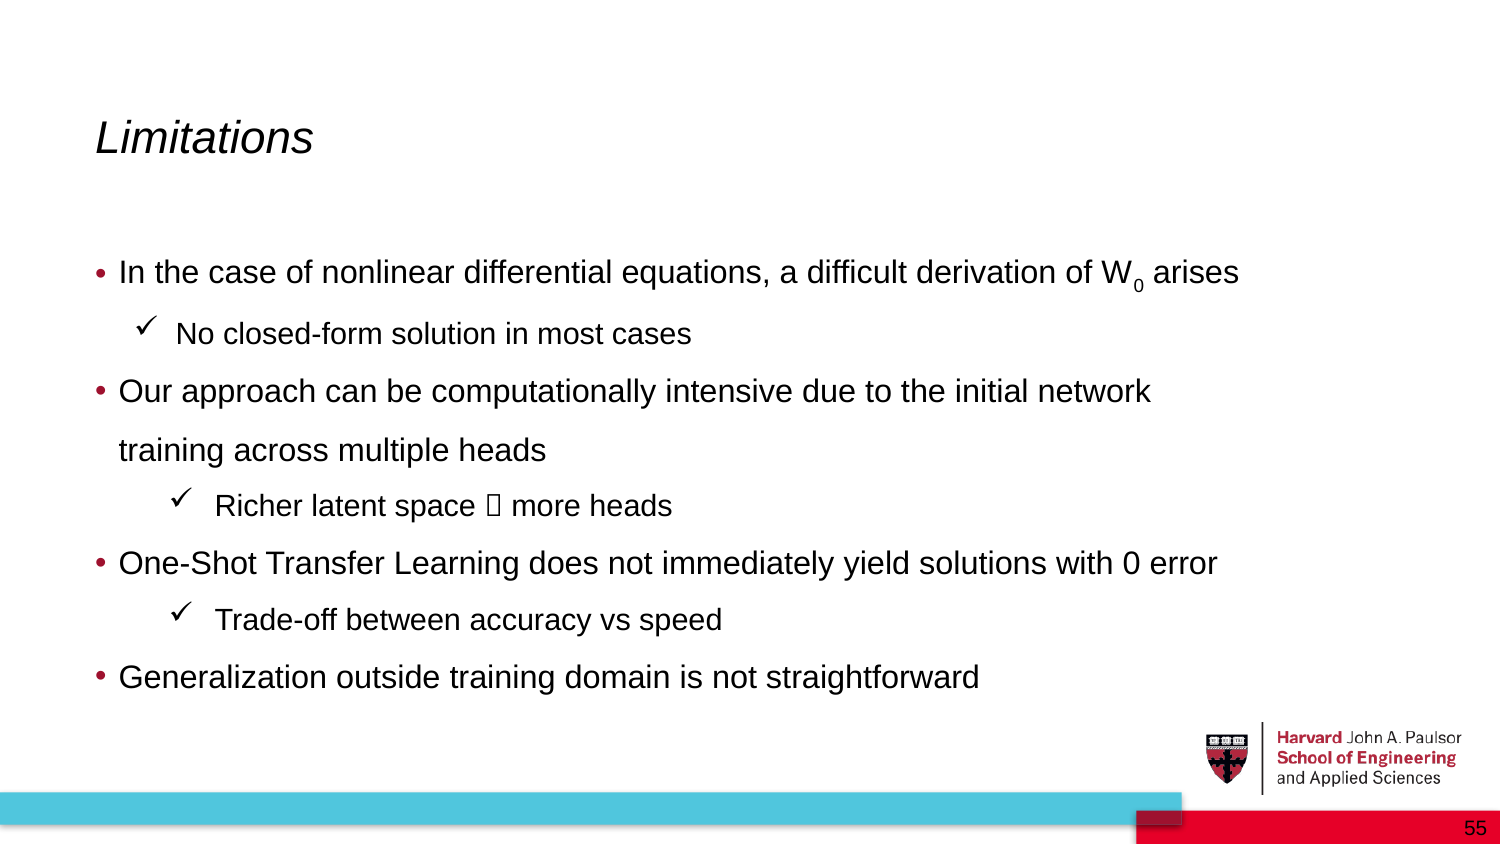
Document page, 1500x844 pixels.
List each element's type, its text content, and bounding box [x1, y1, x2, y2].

text_box 55 [1449, 807, 1500, 844]
list Limitations [80, 100, 1273, 221]
text_box In the case of nonlinear differential equations, a difficult derivation of W0 arises No closed-form solution in most cases Our approach can be computationally intensive due to the initial network training across multiple heads Richer latent space  more heads One-Shot Transfer Learning does not immediately yield solutions with 0 error Trade-off between accuracy vs speed Generalization outside training domain is not straightforward [80, 221, 1273, 752]
